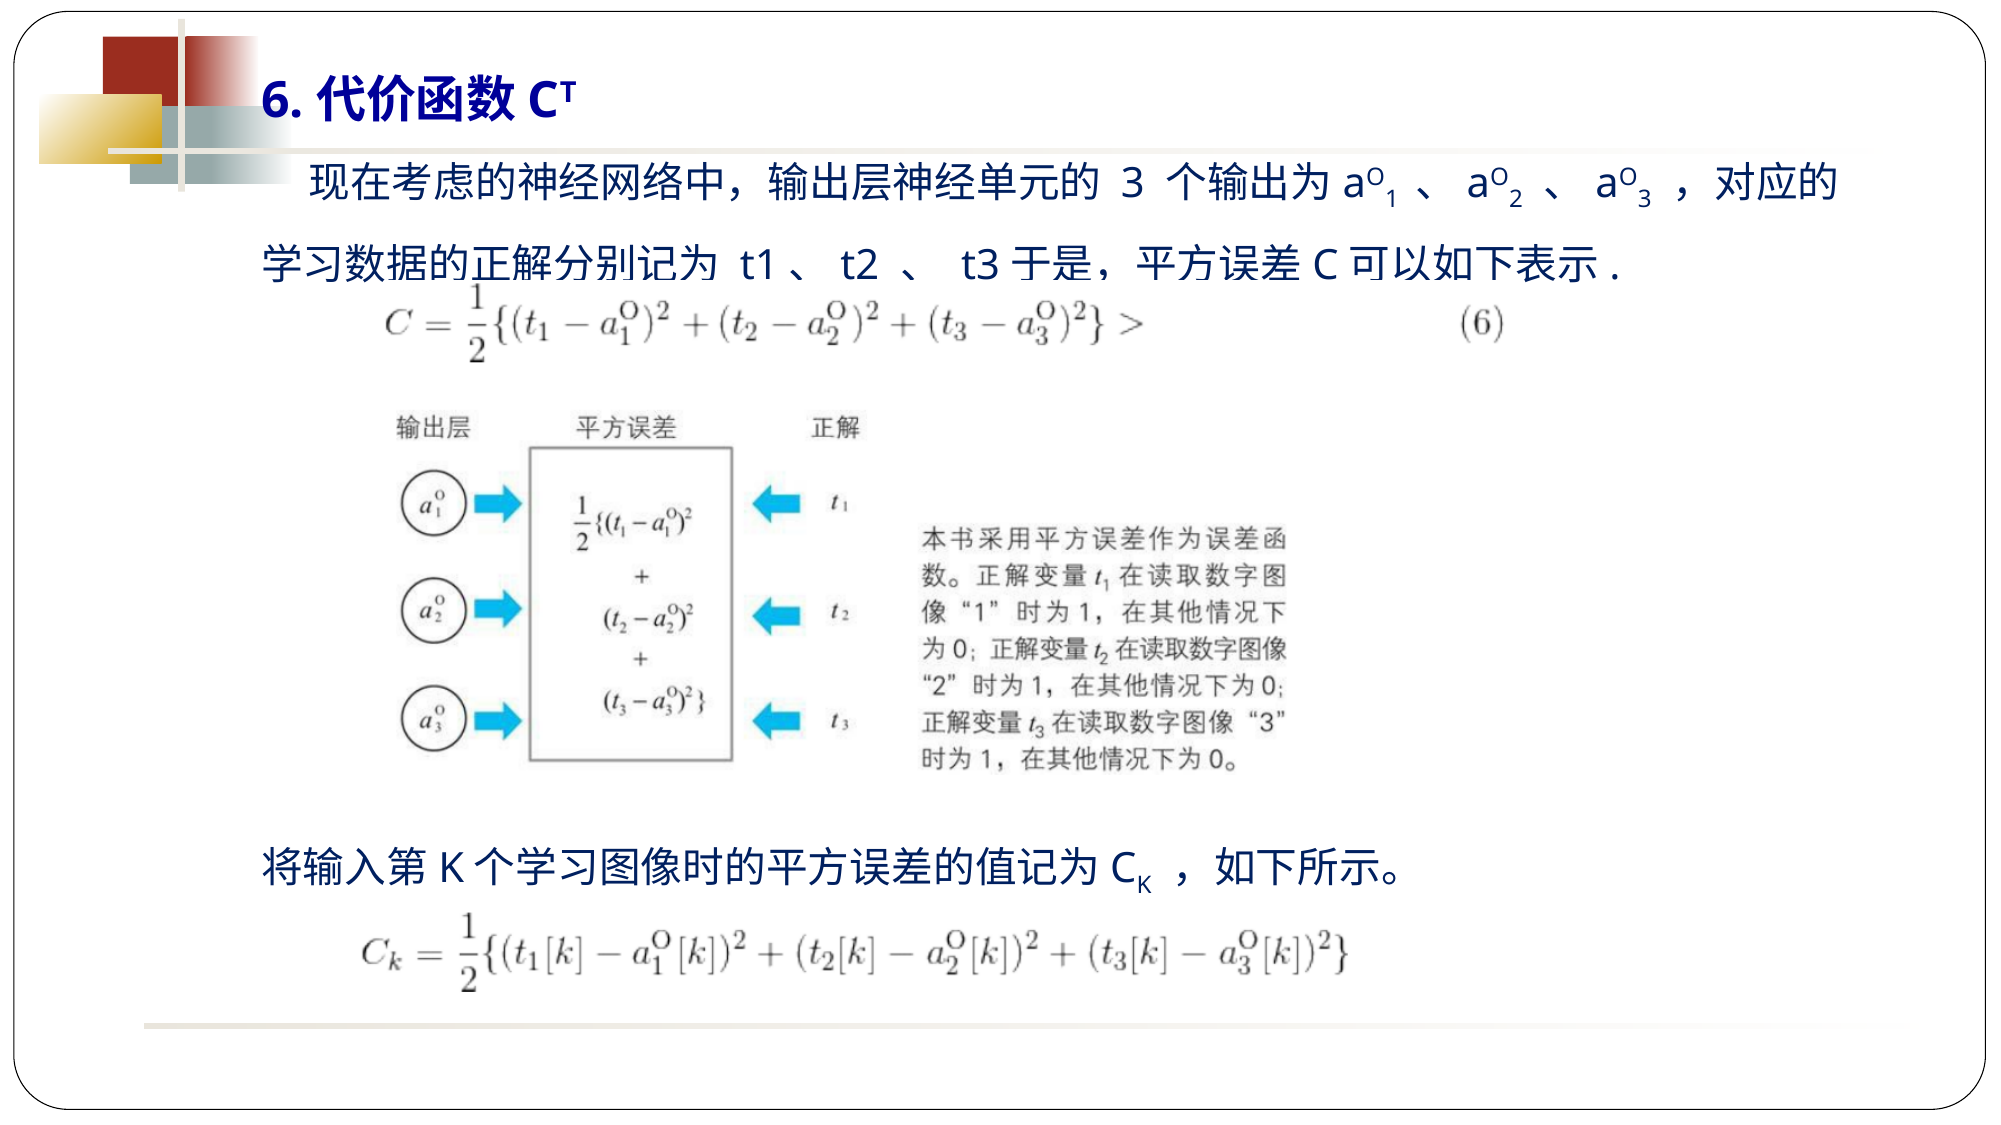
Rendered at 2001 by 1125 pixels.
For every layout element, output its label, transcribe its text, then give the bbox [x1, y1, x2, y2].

text_box 6.代价函数CT 现在考虑的神经网络中，输出层神经单元的 3 个输出为aO1 、aO2 、aO3 ，对应的学习数据的正解分别记为 t1、t2 、 t3于是，平方误差C可以如下表示. 将输入第K个学习图像时的平方误差的值记为CK ，如下所示。 [246, 0, 1871, 981]
picture [384, 280, 1517, 368]
text_box [0, 18, 246, 109]
picture [384, 402, 1296, 777]
picture [357, 908, 1349, 1006]
